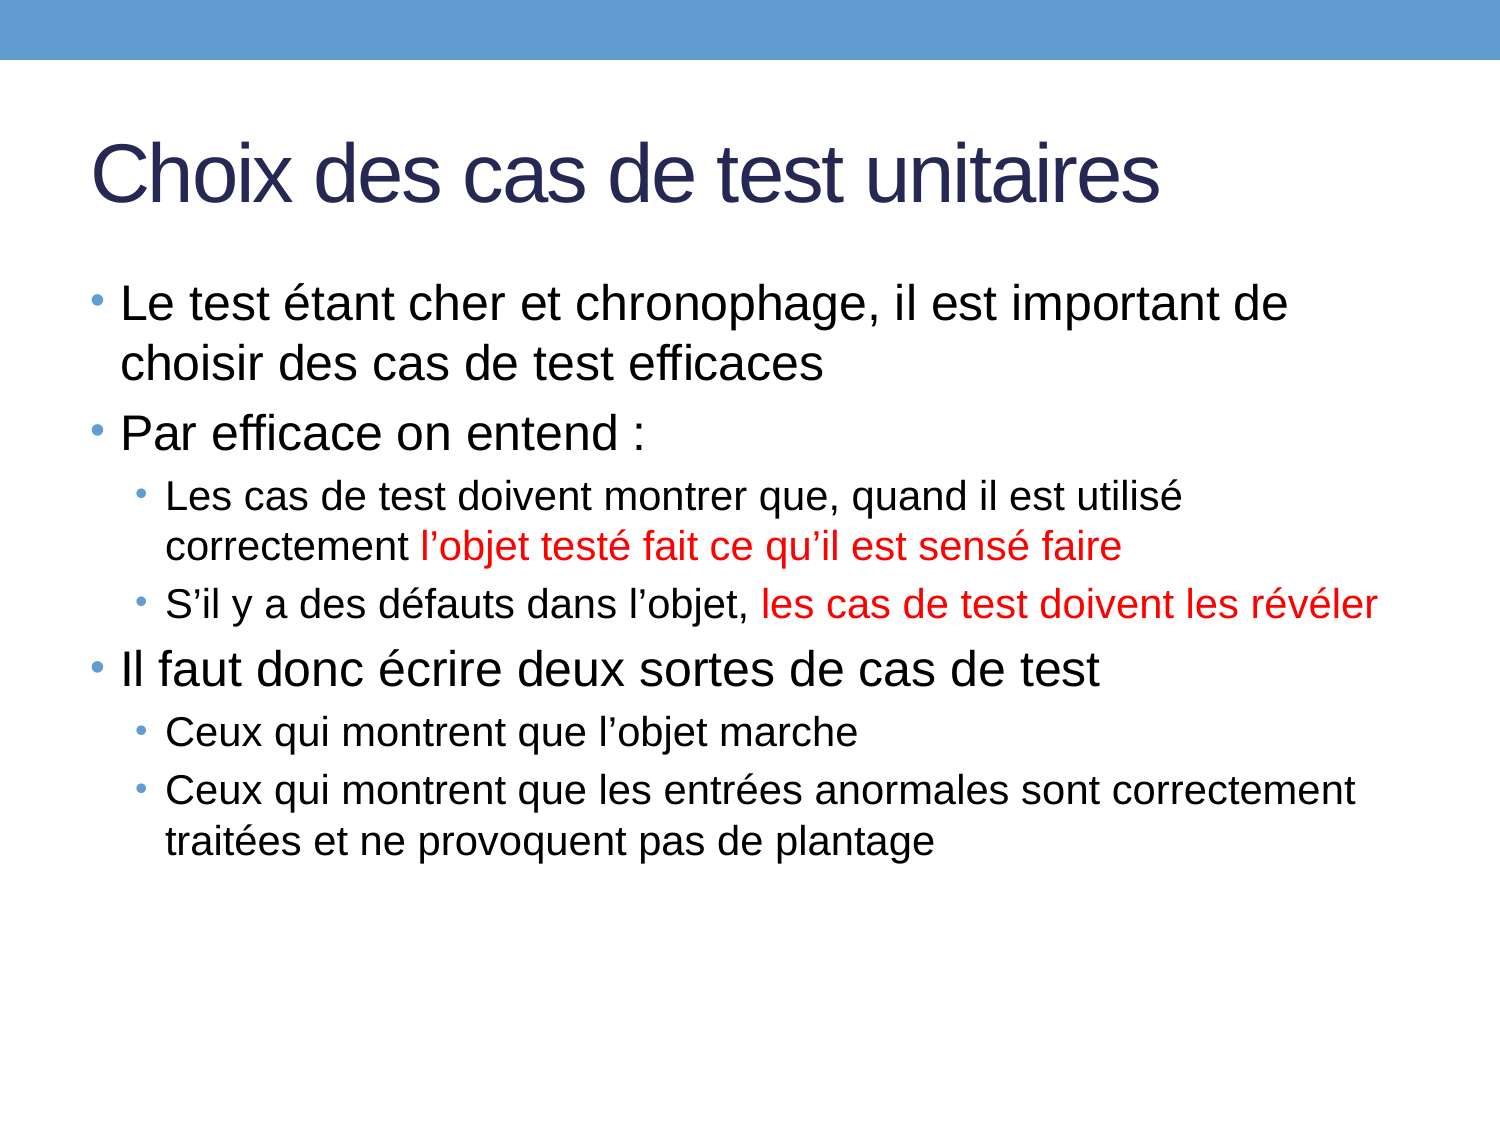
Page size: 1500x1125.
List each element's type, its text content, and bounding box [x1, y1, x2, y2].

list Le test étant cher et chronophage, il est important de choisir des cas de test efficaces Par efficace on entend : Les cas de test doivent montrer que, quand il est utilisé correctement l’objet testé fait ce qu’il est sensé faire S’il y a des défauts dans l’objet, les cas de test doivent les révéler Il faut donc écrire deux sortes de cas de test Ceux qui montrent que l’objet marche Ceux qui montrent que les entrées anormales sont correctement traitées et ne provoquent pas de plantage [75, 262, 1425, 1063]
title Choix des cas de test unitaires [75, 87, 1425, 250]
